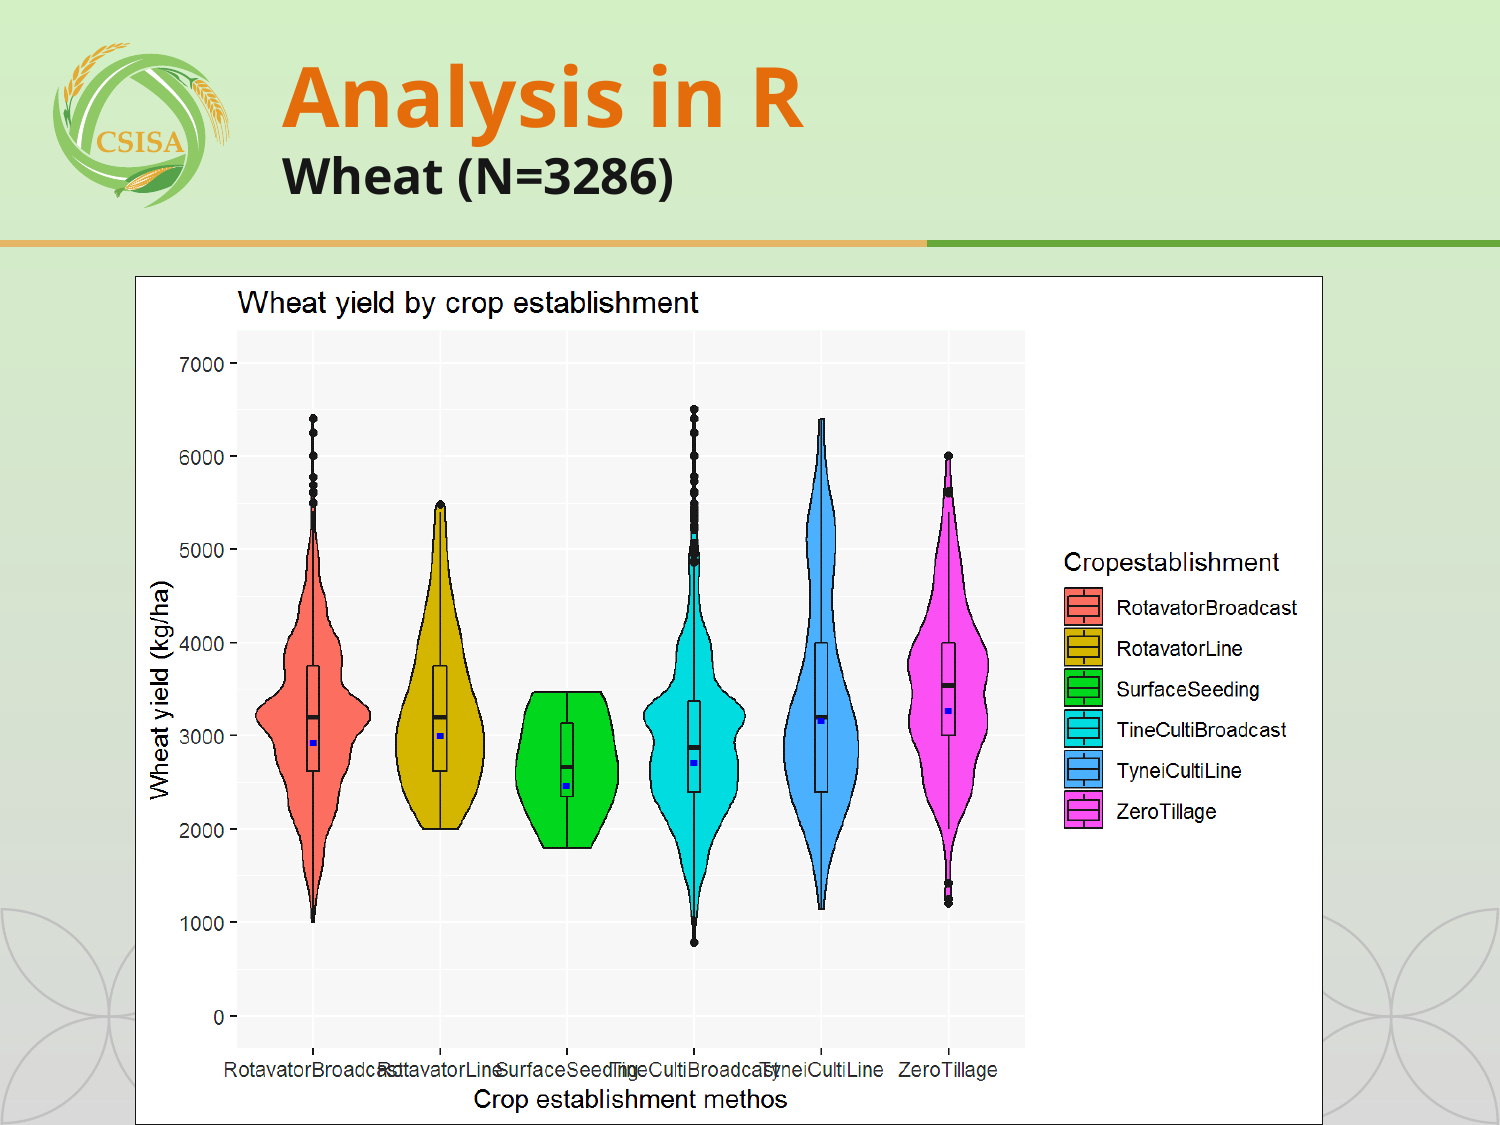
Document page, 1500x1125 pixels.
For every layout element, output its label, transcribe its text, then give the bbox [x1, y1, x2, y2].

picture [135, 276, 1324, 1125]
title Analysis in R Wheat (N=3286) [266, 30, 1411, 219]
